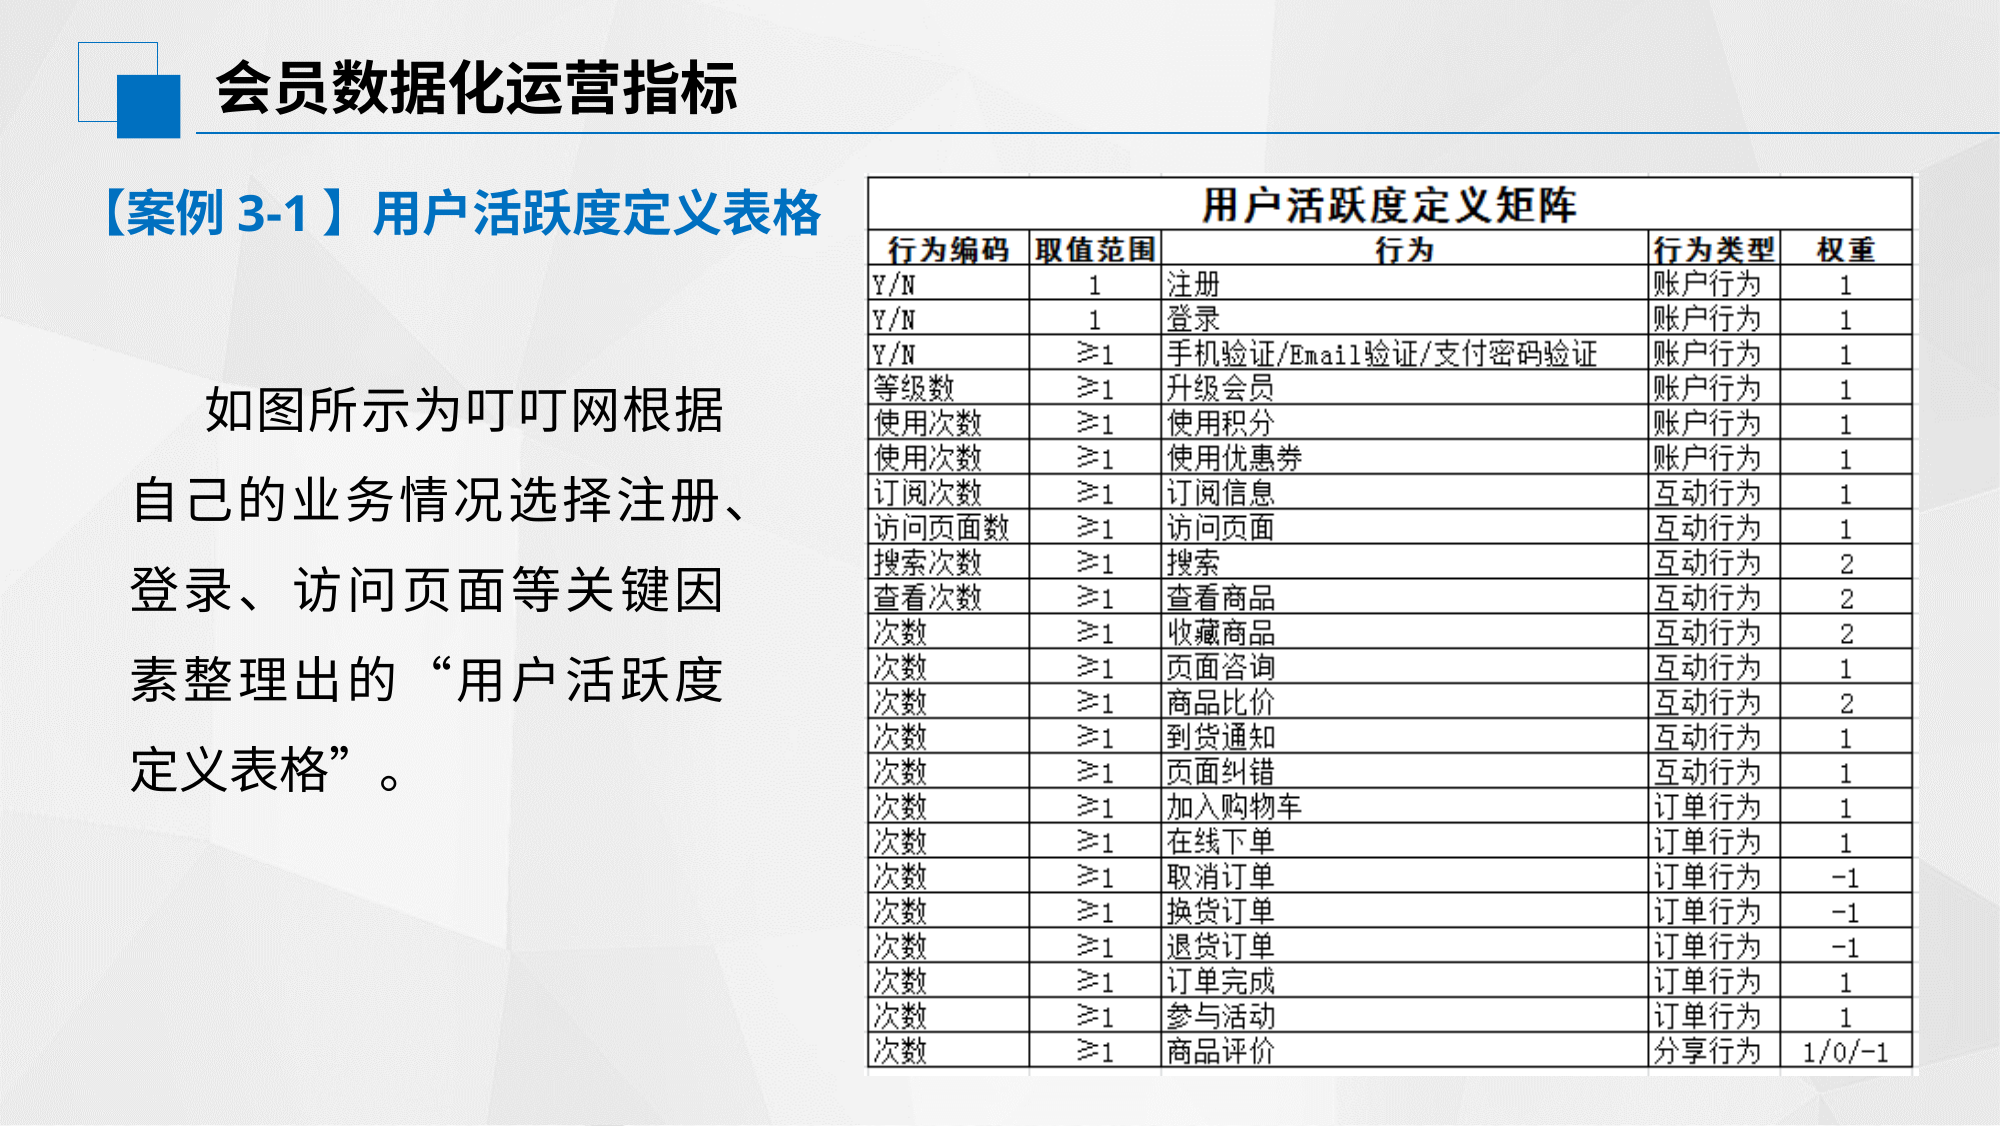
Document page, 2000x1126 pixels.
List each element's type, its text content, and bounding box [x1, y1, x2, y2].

text_box 【案例3-1】用户活跃度定义表格 [61, 173, 863, 249]
picture [0, 0, 2000, 1126]
title 会员数据化运营指标 [194, 42, 988, 130]
text_box 如图所示为叮叮网根据自己的业务情况选择注册、登录、访问页面等关键因素整理出的“用户活跃度定义表格”。 [114, 341, 740, 806]
